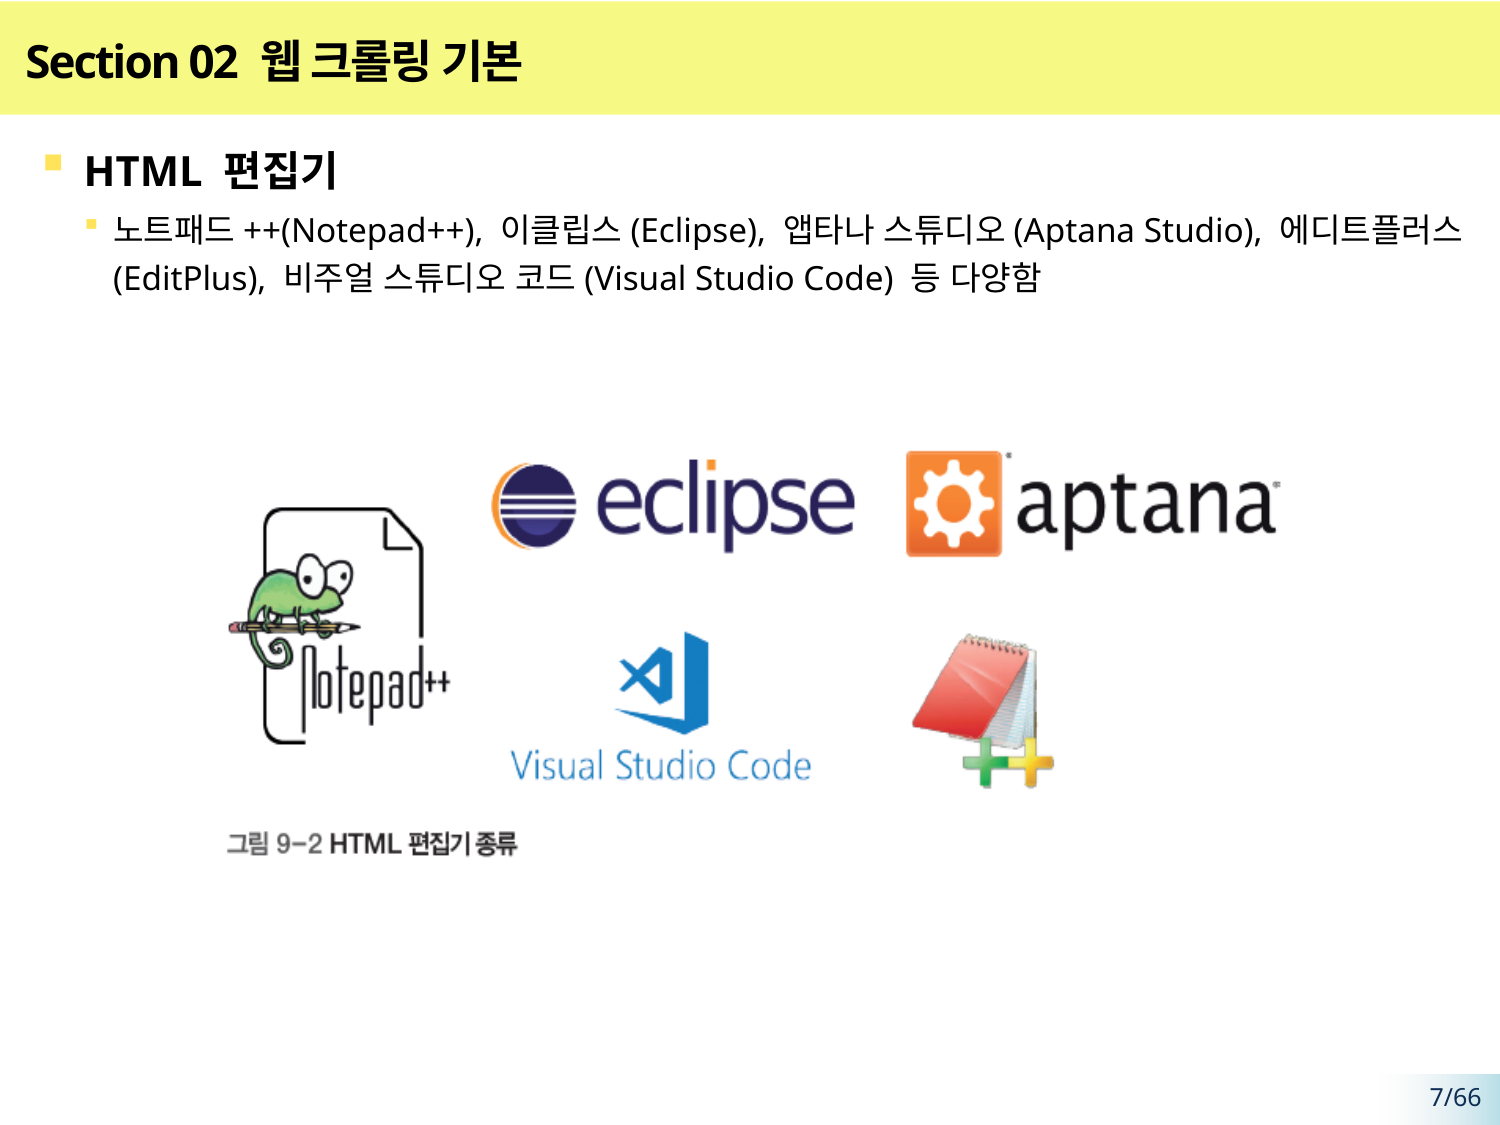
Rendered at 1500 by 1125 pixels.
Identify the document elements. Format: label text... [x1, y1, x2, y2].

title Section 02 웹 크롤링 기본 [10, 21, 1288, 99]
picture [196, 431, 1304, 888]
list HTML 편집기 노트패드++(Notepad++), 이클립스(Eclipse), 앱타나 스튜디오(Aptana Studio), 에디트플러스(EditPlus), 비주얼 스튜디오 코드(Visual Studio Code) 등 다양함 [10, 126, 1481, 1057]
